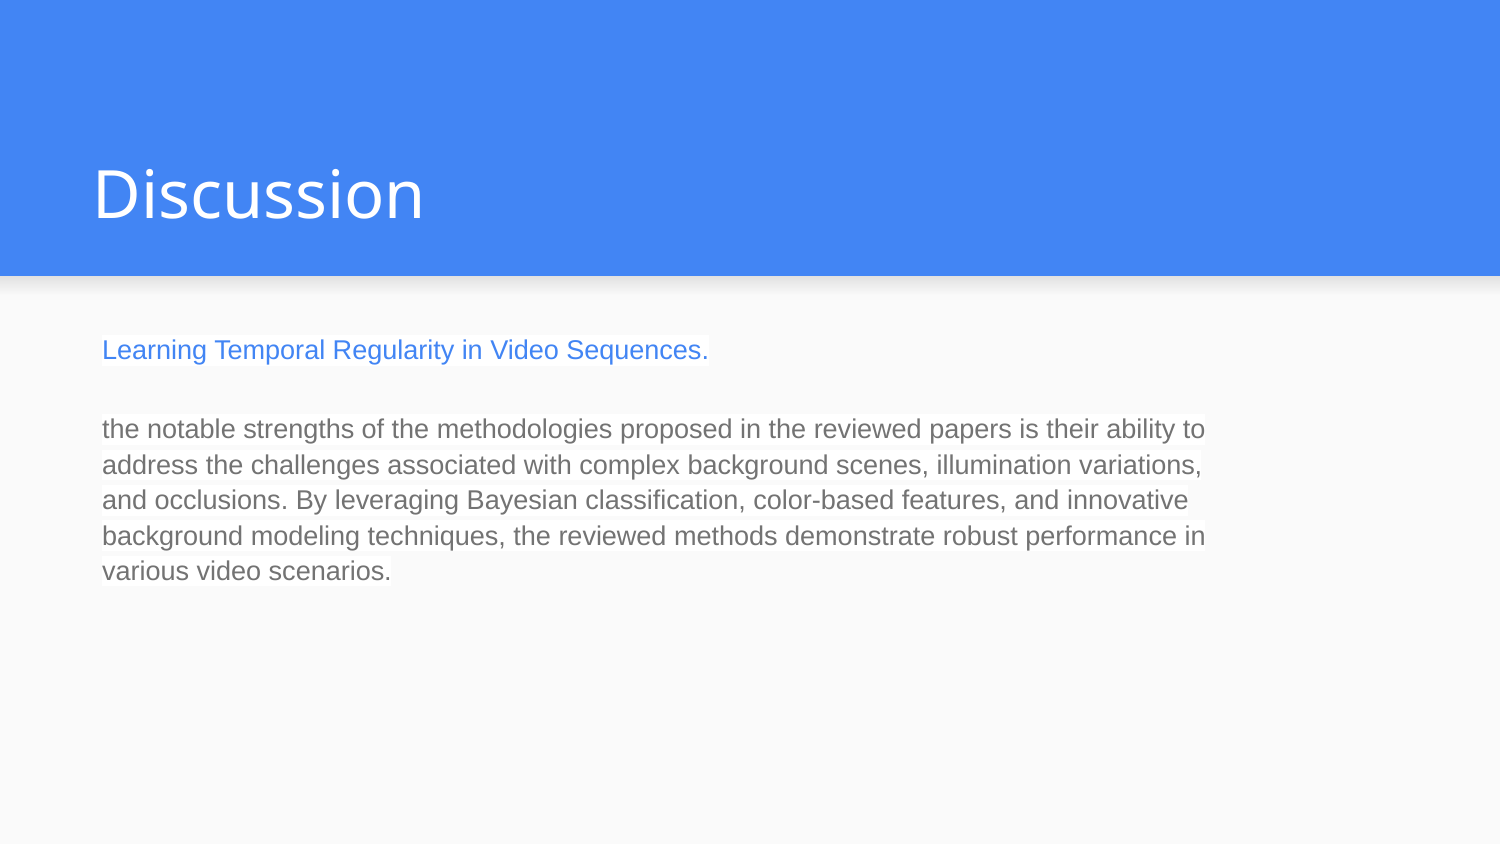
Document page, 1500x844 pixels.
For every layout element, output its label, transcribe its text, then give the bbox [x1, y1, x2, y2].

title Discussion [77, 121, 1427, 248]
list Learning Temporal Regularity in Video Sequences. the notable strengths of the methodologies proposed in the reviewed papers is their ability to address the challenges associated with complex background scenes, illumination variations, and occlusions. By leveraging Bayesian classification, color-based features, and innovative background modeling techniques, the reviewed methods demonstrate robust performance in various video scenarios. [86, 314, 1409, 637]
